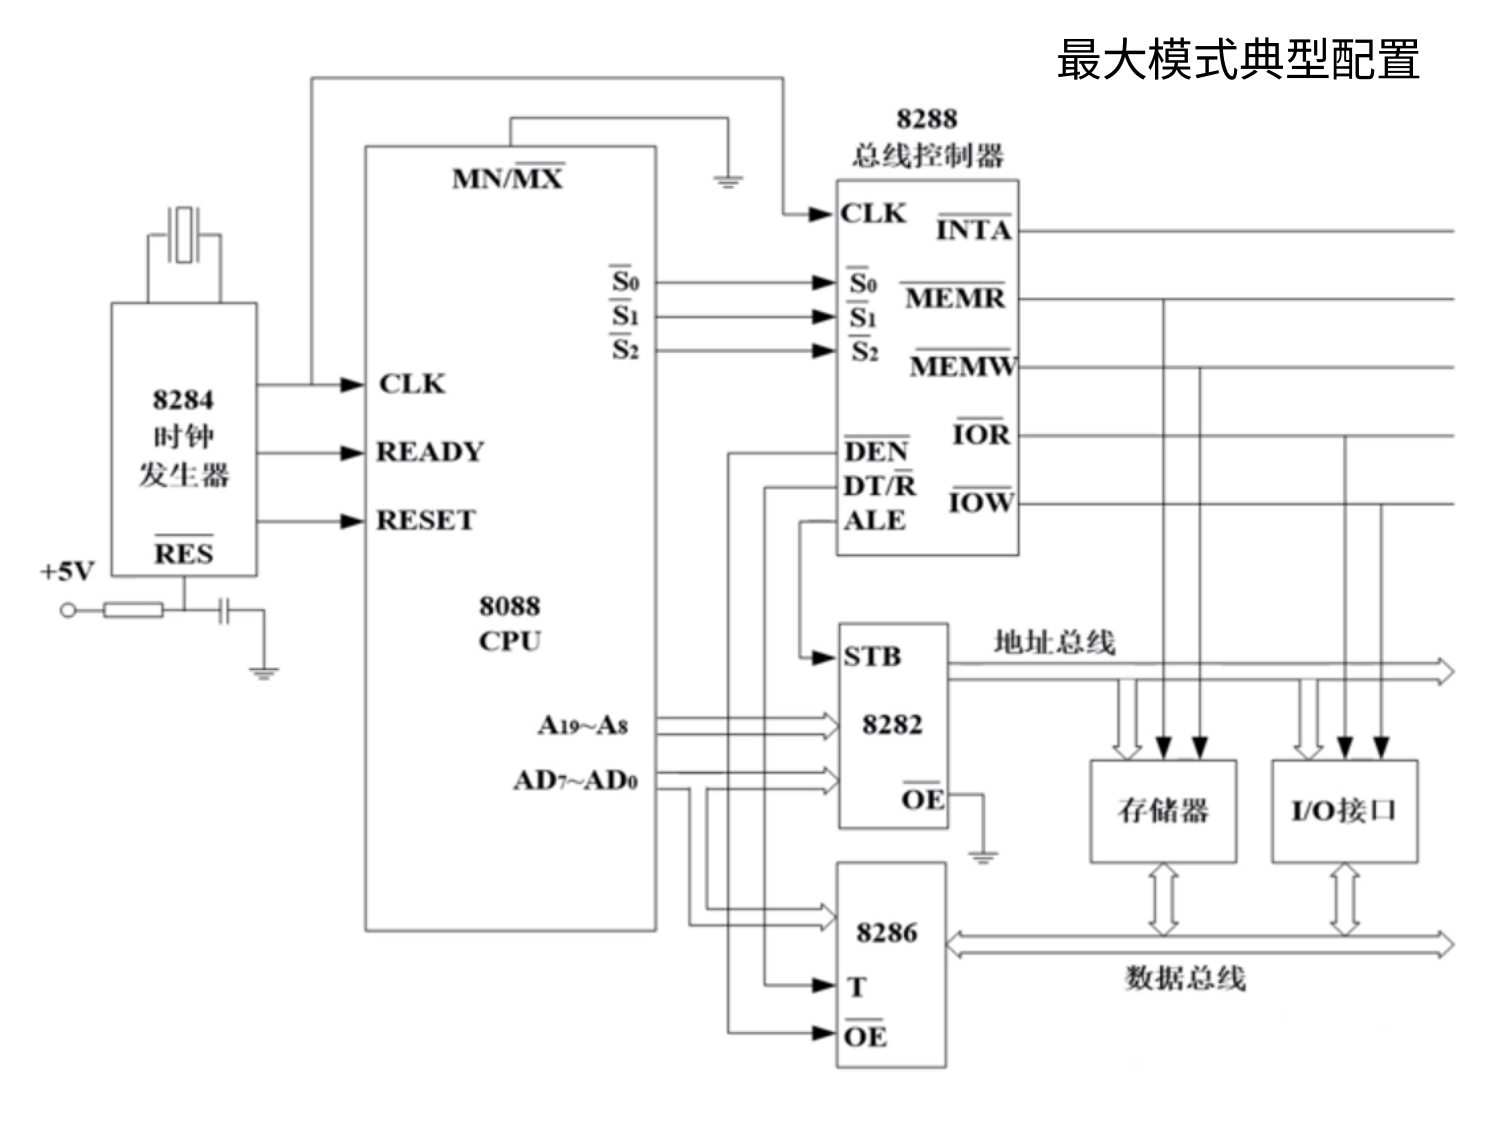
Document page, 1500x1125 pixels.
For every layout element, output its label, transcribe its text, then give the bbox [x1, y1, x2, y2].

list 最大模式典型配置 [1023, 29, 1438, 52]
picture [39, 52, 1460, 1073]
